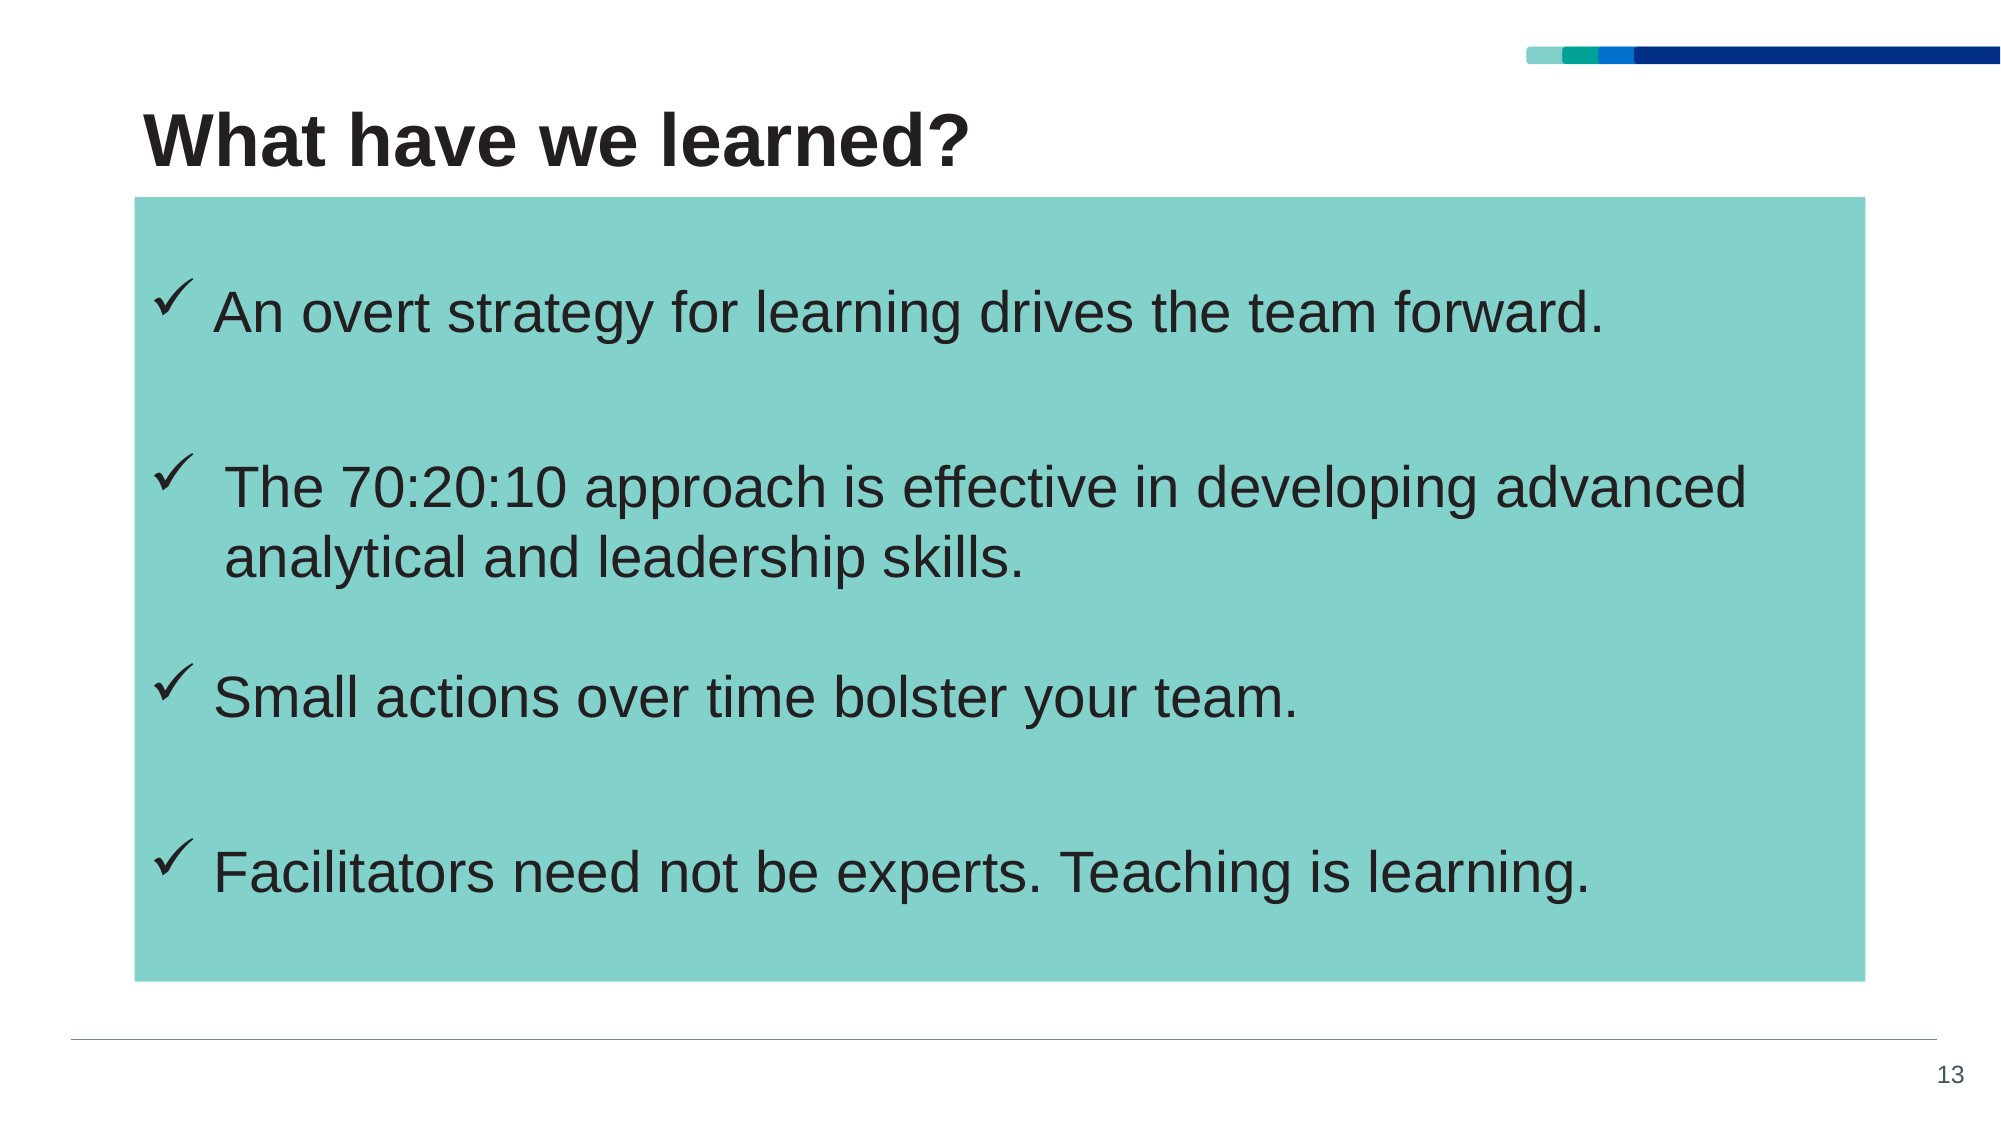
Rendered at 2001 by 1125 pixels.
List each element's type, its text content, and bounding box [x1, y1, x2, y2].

text_box An overt strategy for learning drives the team forward. The 70:20:10 approach is effective in developing advanced analytical and leadership skills. Small actions over time bolster your team. Facilitators need not be experts. Teaching is learning. [134, 197, 1866, 982]
picture [1513, 41, 2001, 71]
title What have we learned? [143, 70, 1942, 213]
